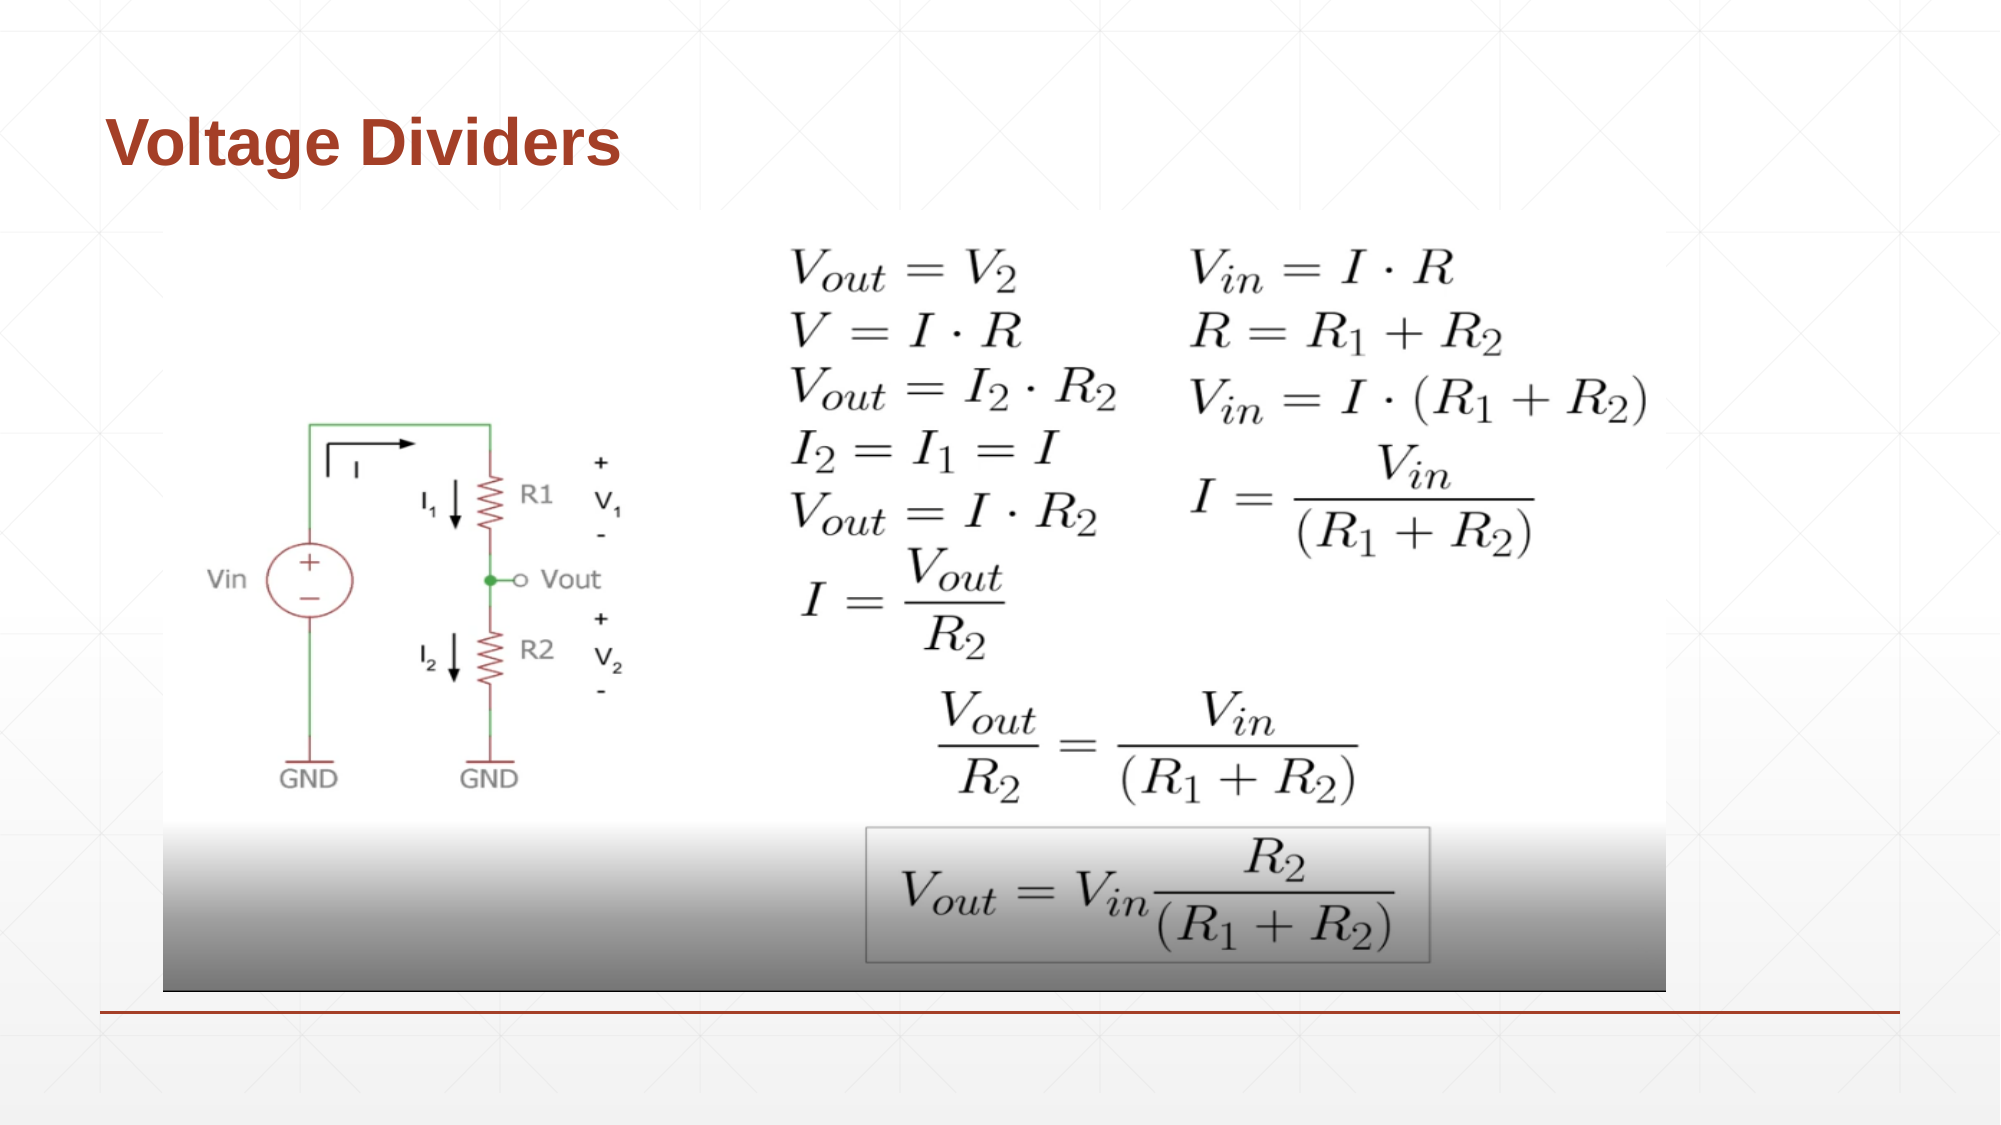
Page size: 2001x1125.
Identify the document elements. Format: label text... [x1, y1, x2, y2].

title Voltage Dividers [90, 0, 1666, 188]
picture [163, 210, 1666, 992]
